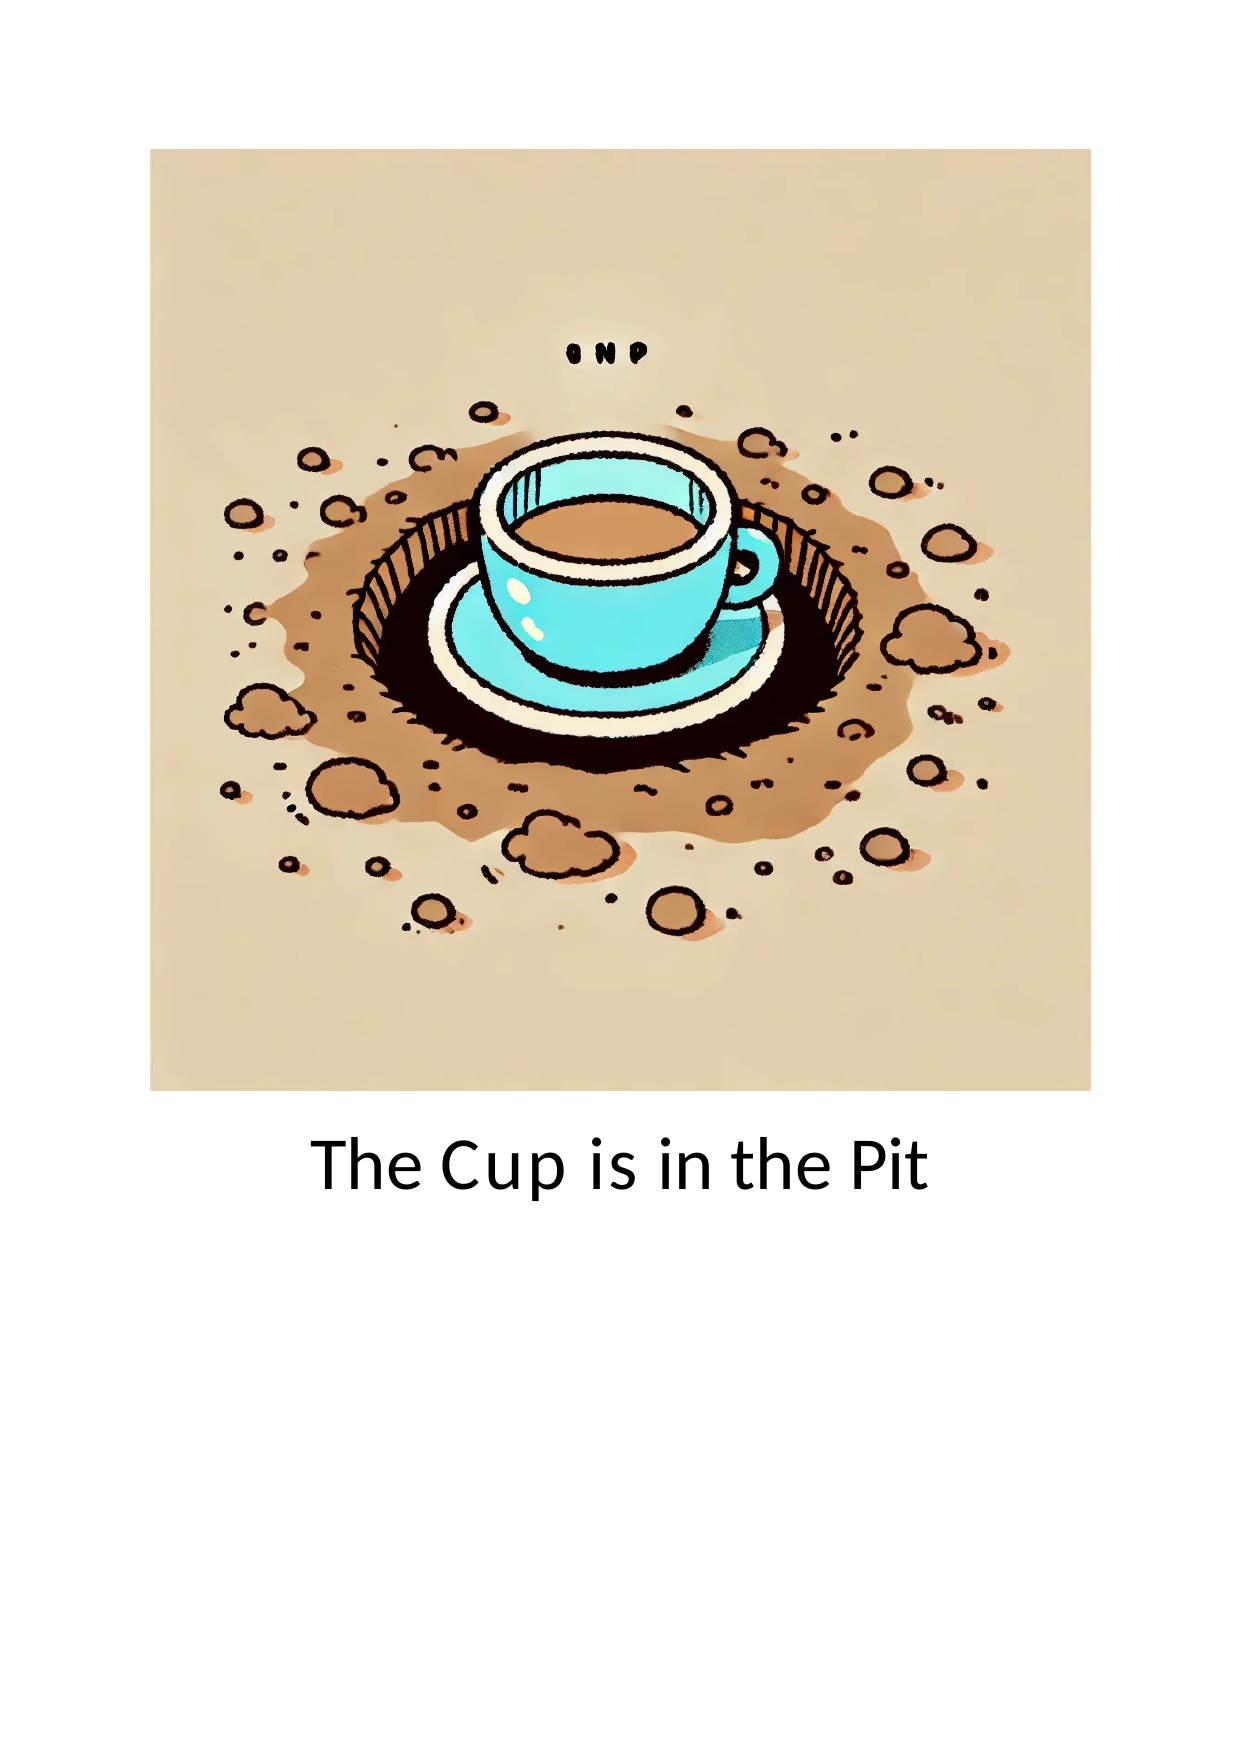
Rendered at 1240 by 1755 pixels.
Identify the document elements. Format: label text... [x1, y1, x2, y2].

text_box The Cup is in the Pit [147, 1112, 1091, 1205]
picture [149, 149, 1091, 1091]
